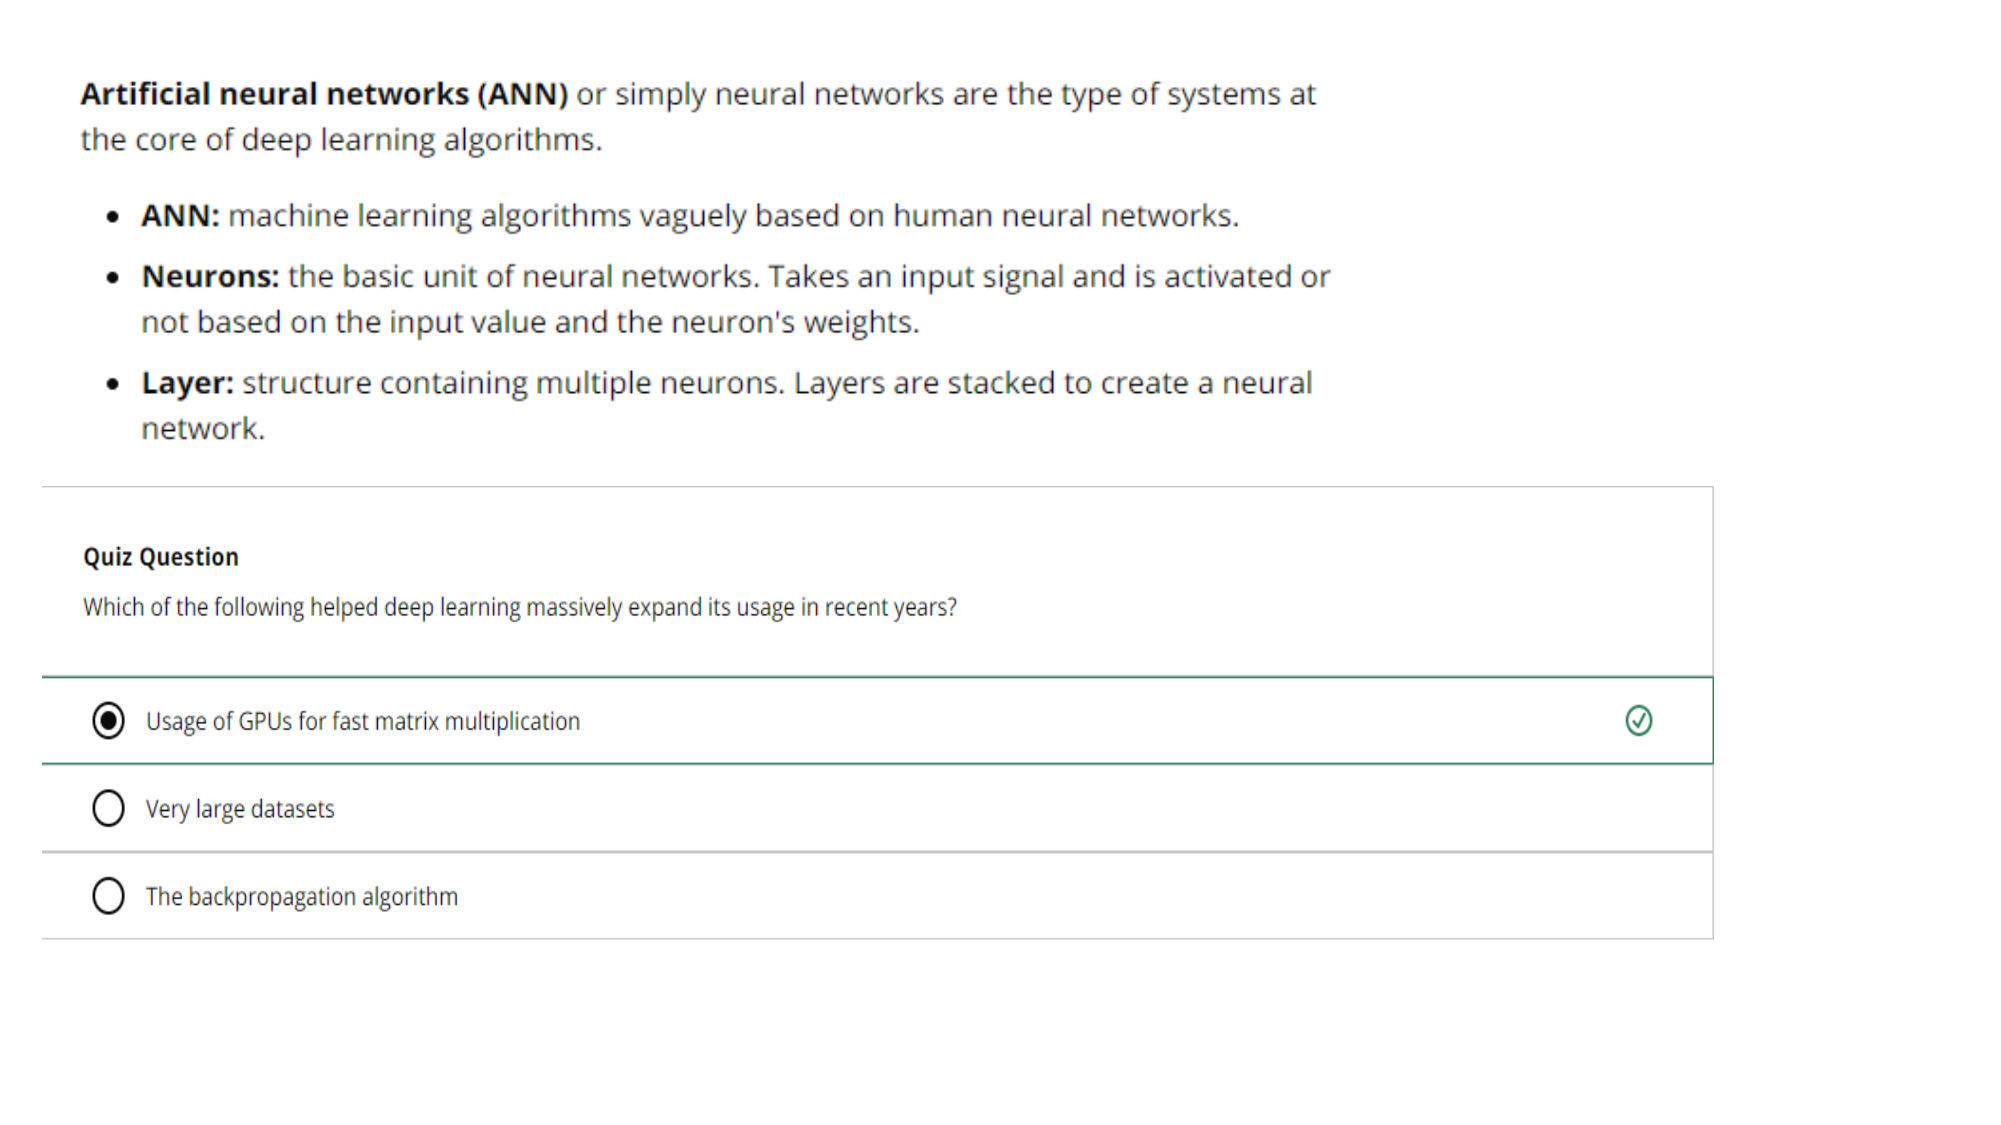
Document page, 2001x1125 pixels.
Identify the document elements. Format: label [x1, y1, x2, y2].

picture [42, 48, 1714, 943]
